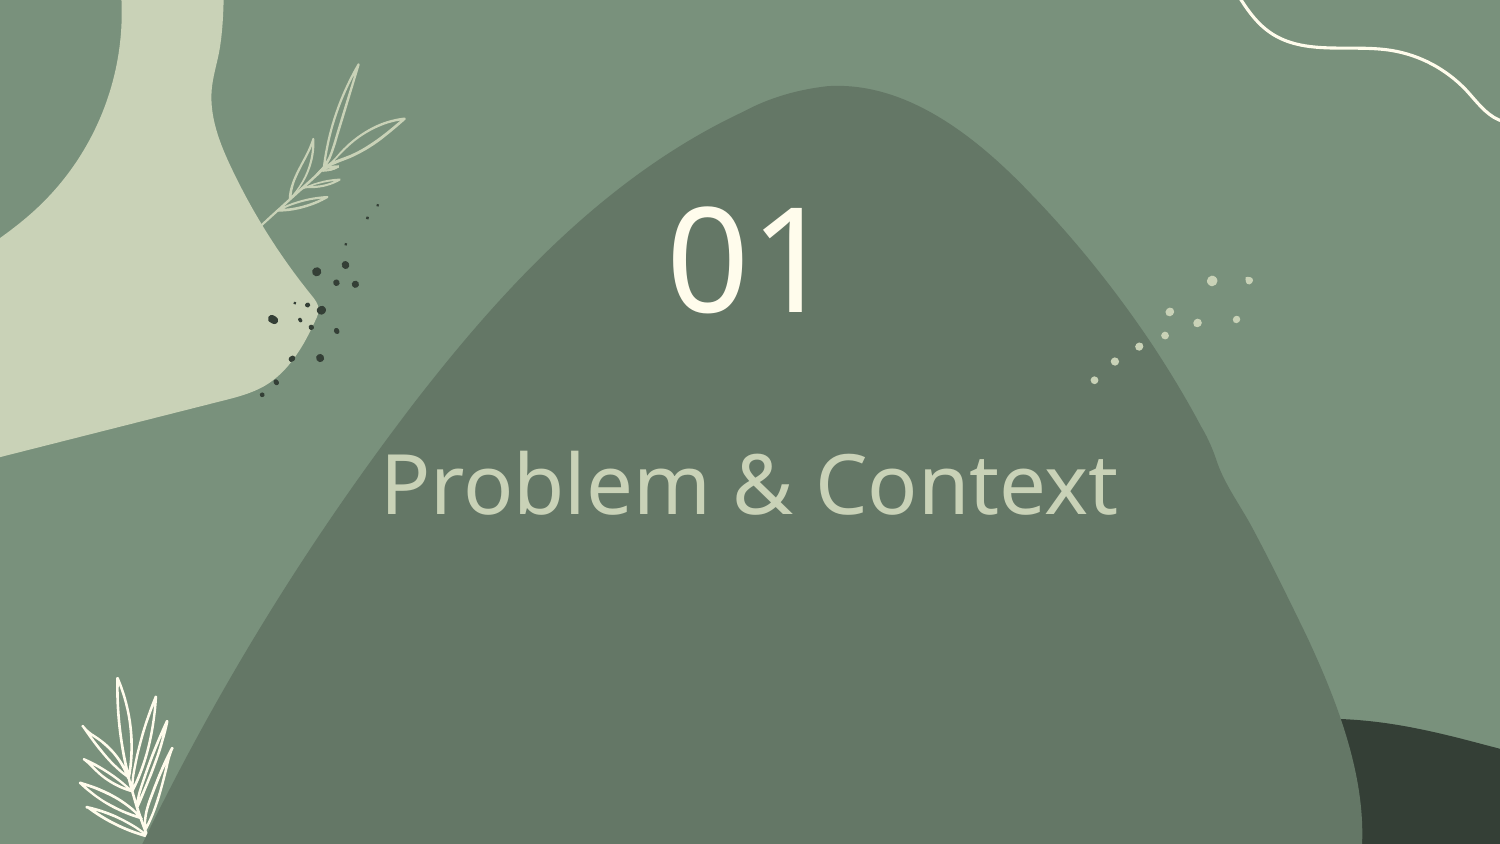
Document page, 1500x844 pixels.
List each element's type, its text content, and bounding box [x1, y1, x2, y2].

title Problem & Context [347, 314, 1153, 546]
title 01 [539, 152, 961, 353]
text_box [1116, 247, 1232, 416]
